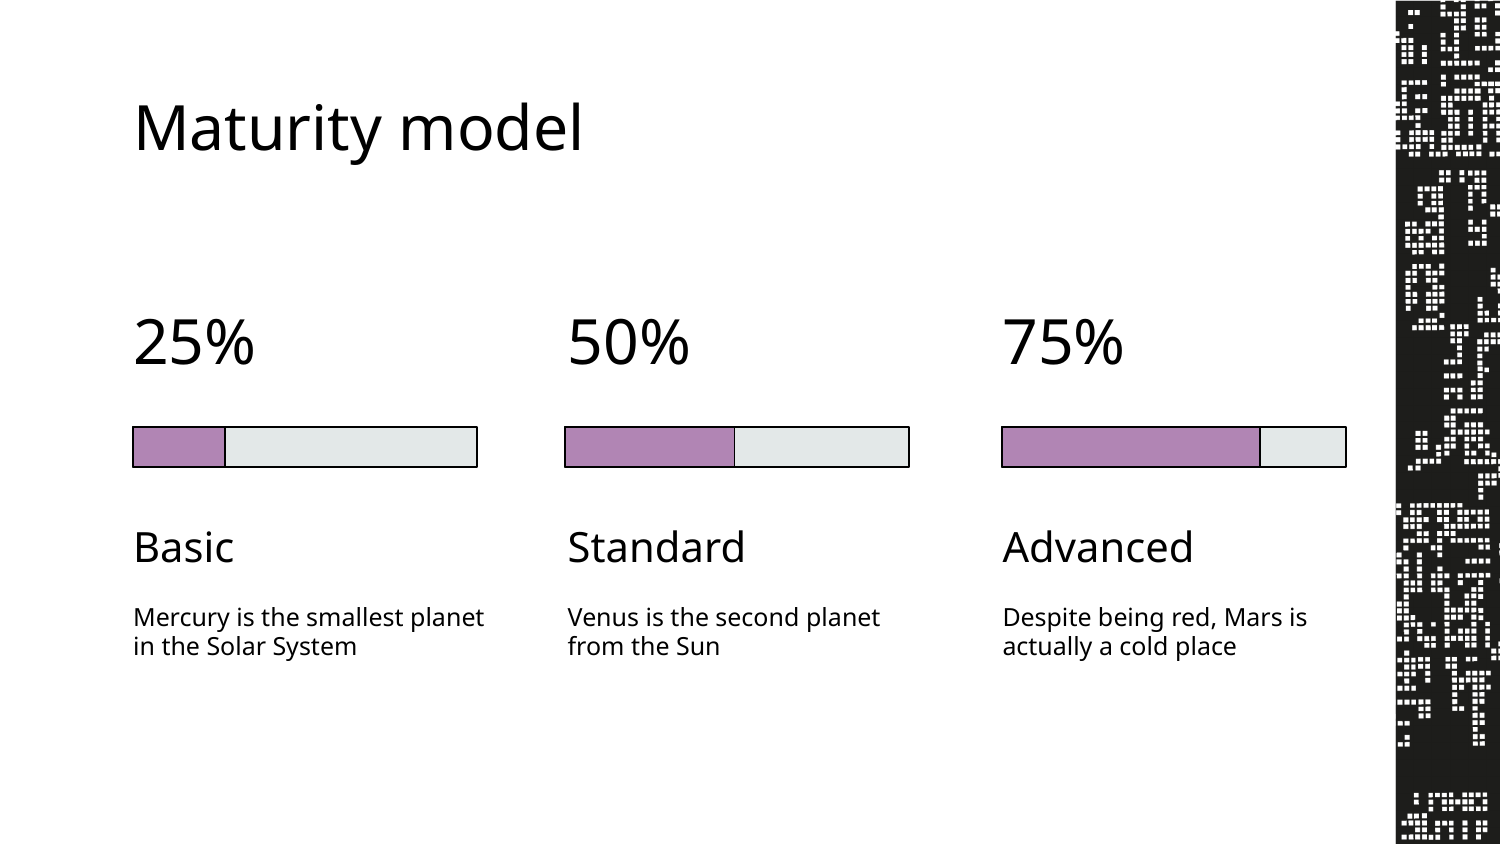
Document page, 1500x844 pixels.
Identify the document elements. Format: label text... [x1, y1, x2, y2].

picture [1396, 2, 1500, 843]
title 25% [118, 271, 329, 408]
title 75% [987, 271, 1198, 408]
subtitle Despite being red, Mars is actually a cold place [987, 586, 1382, 680]
subtitle Venus is the second planet from the Sun [552, 586, 948, 680]
title 50% [552, 271, 763, 408]
text_box [225, 427, 478, 468]
text_box [133, 427, 225, 468]
text_box [1261, 427, 1346, 468]
title Standard [552, 521, 948, 586]
title Basic [118, 521, 513, 586]
subtitle Mercury is the smallest planet in the Solar System [118, 586, 513, 680]
title Maturity model [118, 72, 1382, 167]
text_box [735, 427, 909, 468]
text_box [1001, 427, 1261, 468]
title Advanced [987, 521, 1382, 586]
text_box [564, 427, 735, 468]
